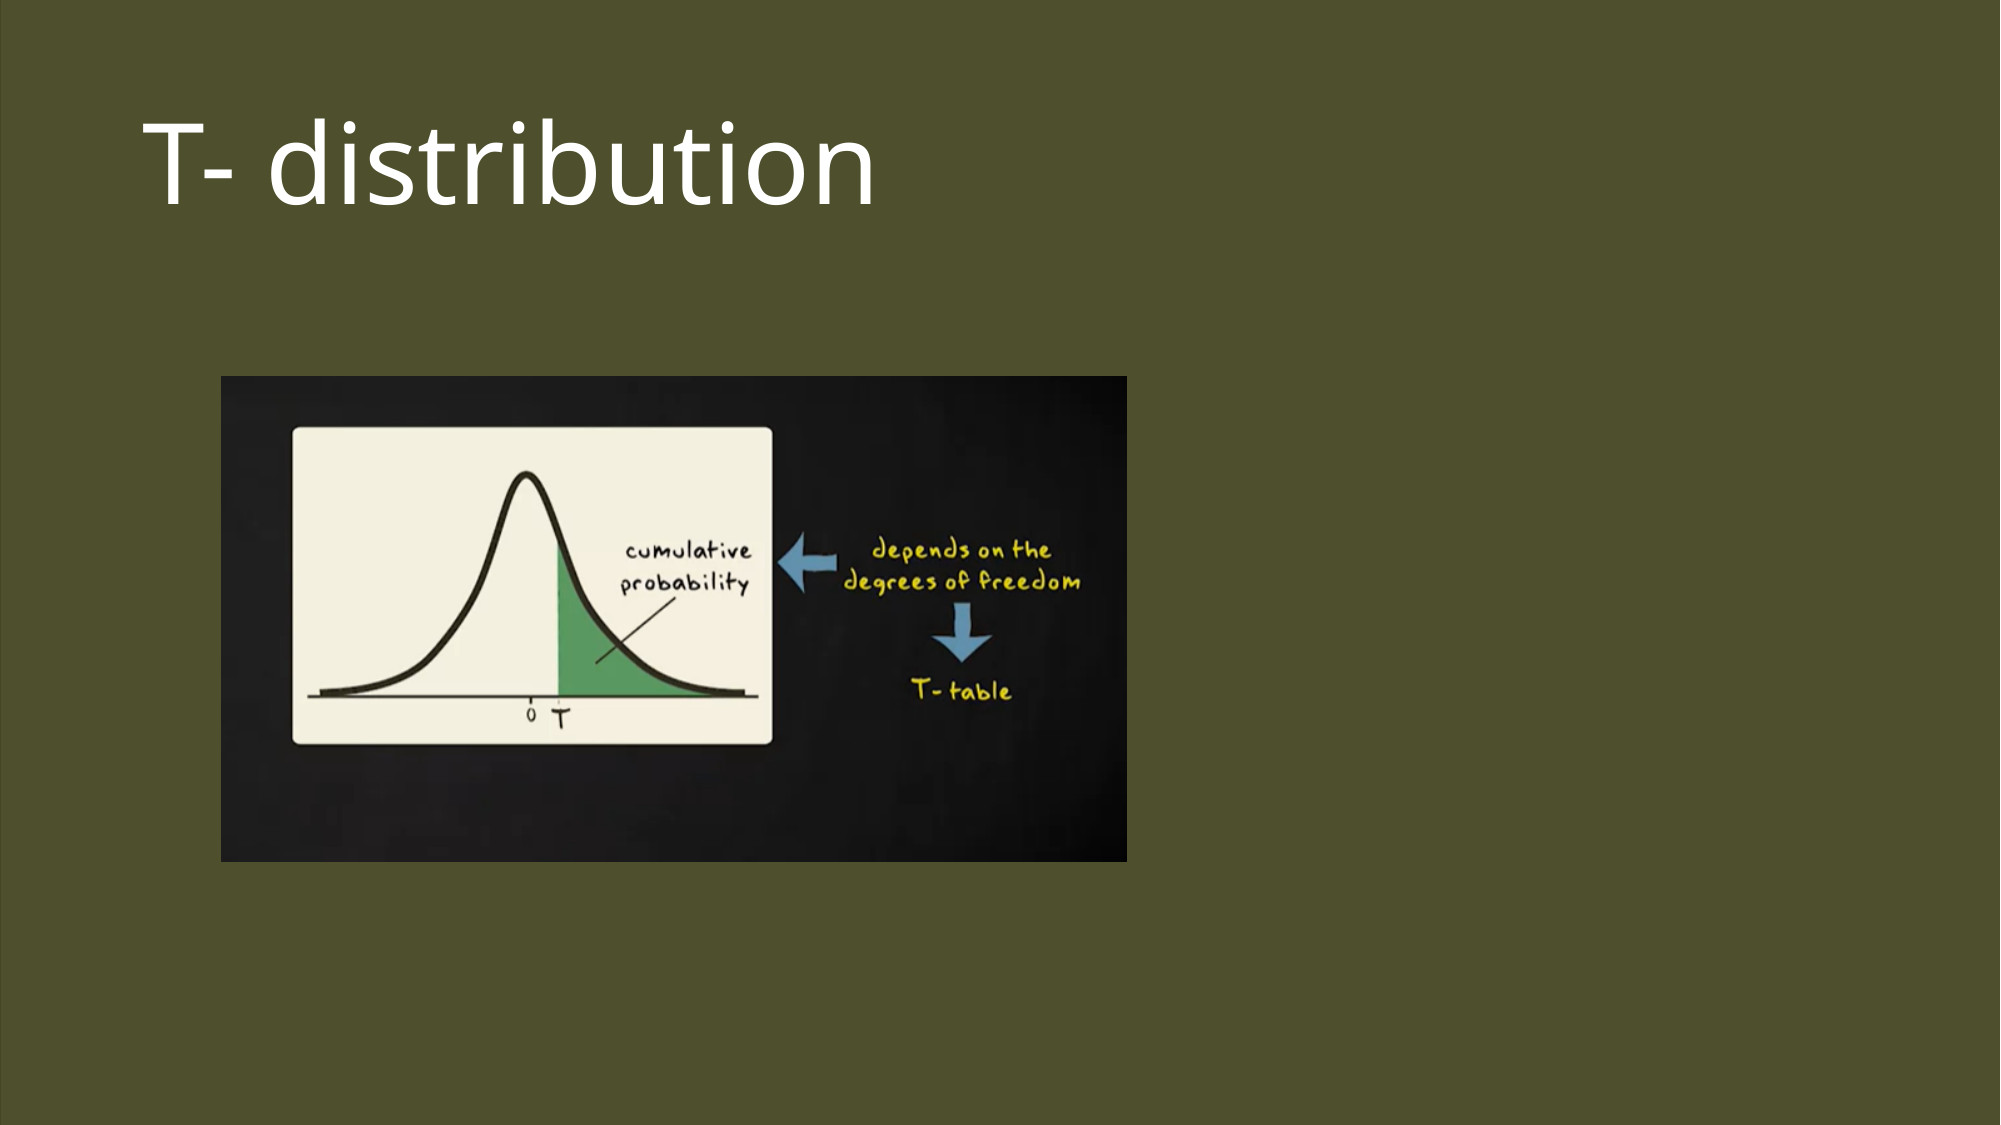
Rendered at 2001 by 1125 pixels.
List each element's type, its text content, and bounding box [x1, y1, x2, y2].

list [221, 376, 1127, 862]
title T- distribution [127, 59, 1873, 278]
